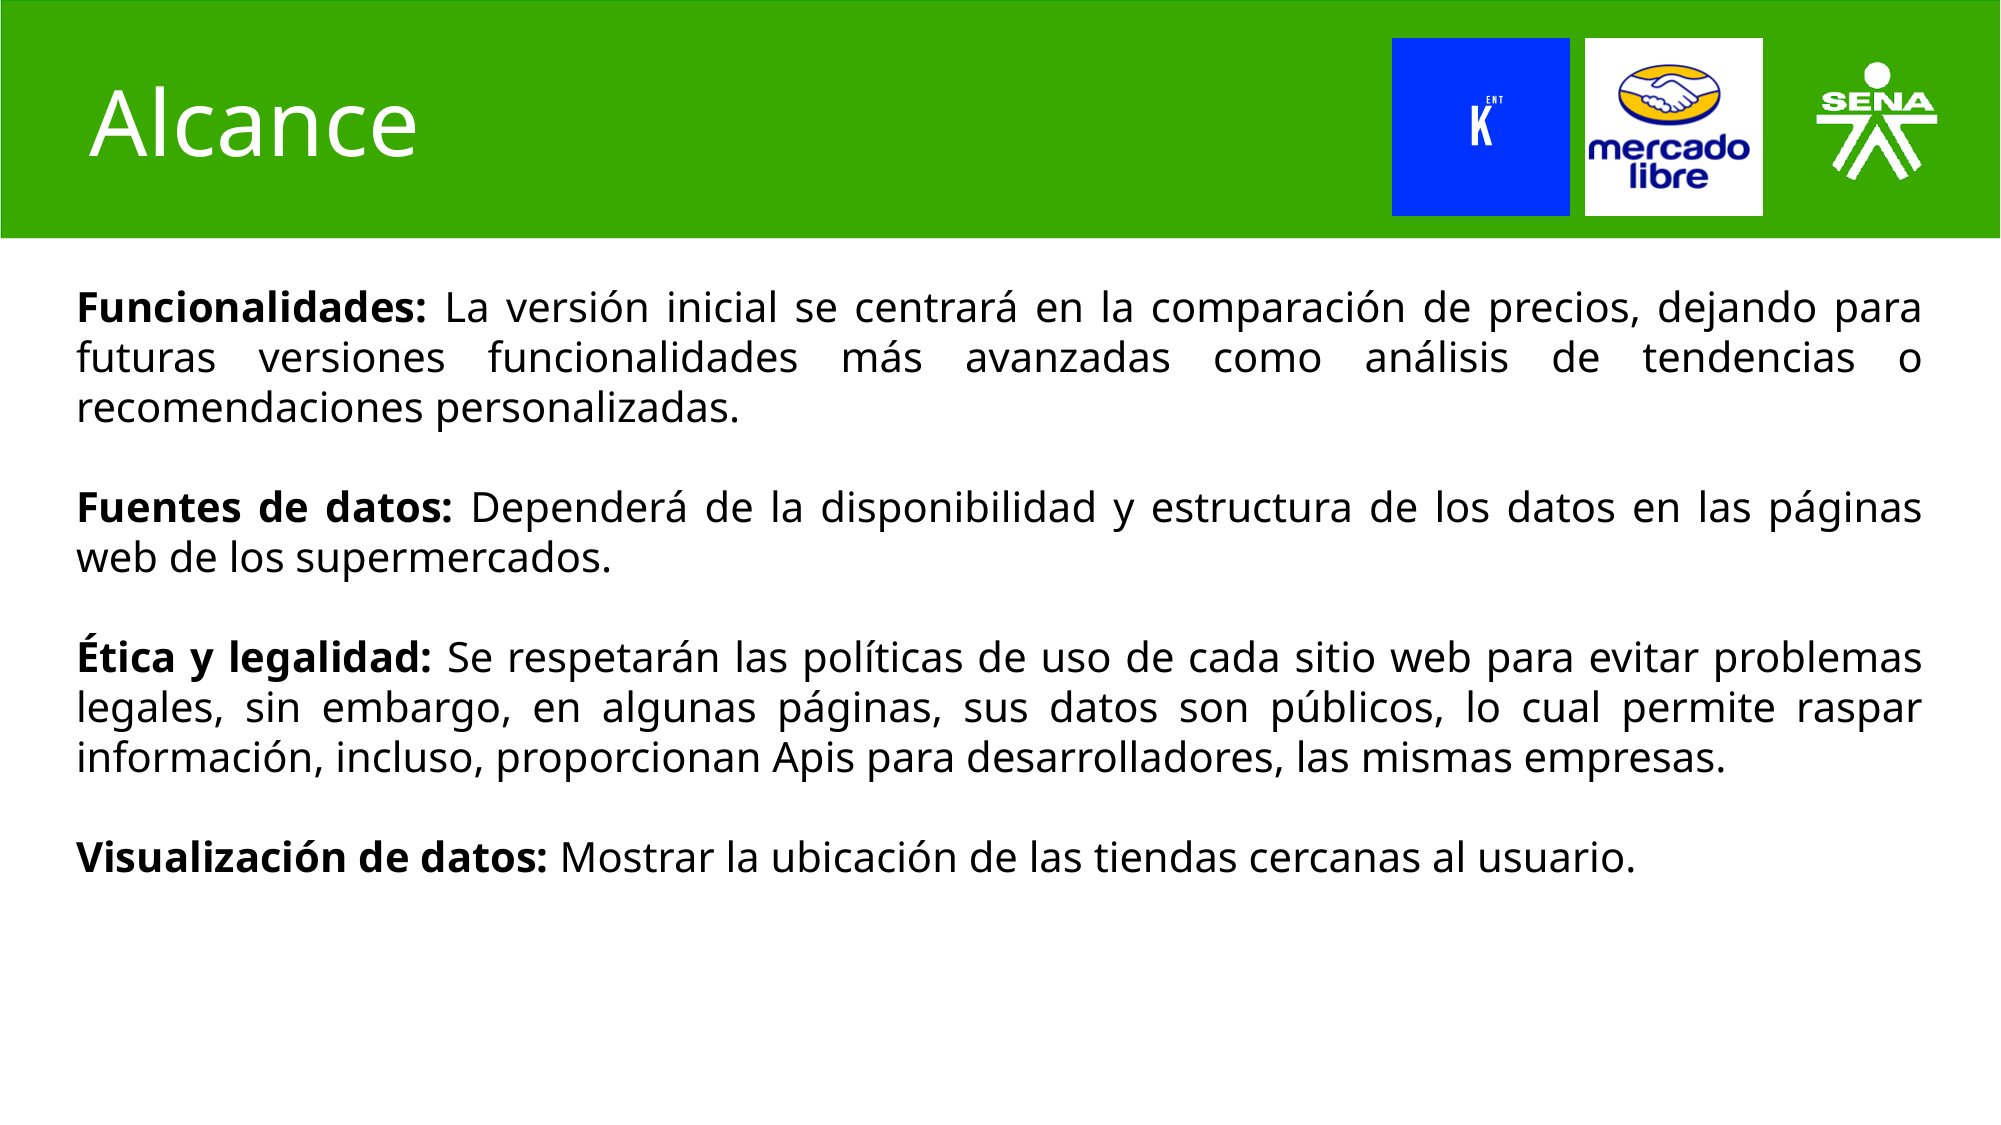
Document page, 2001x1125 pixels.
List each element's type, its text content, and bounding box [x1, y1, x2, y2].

title Alcance [74, 18, 1800, 236]
text_box Funcionalidades: La versión inicial se centrará en la comparación de precios, dejando para futuras versiones funcionalidades más avanzadas como análisis de tendencias o recomendaciones personalizadas. Fuentes de datos: Dependerá de la disponibilidad y estructura de los datos en las páginas web de los supermercados. Ética y legalidad: Se respetarán las políticas de uso de cada sitio web para evitar problemas legales, sin embargo, en algunas páginas, sus datos son públicos, lo cual permite raspar información, incluso, proporcionan Apis para desarrolladores, las mismas empresas. Visualización de datos: Mostrar la ubicación de las tiendas cercanas al usuario. [61, 273, 1939, 1124]
picture [0, 0, 2001, 1125]
